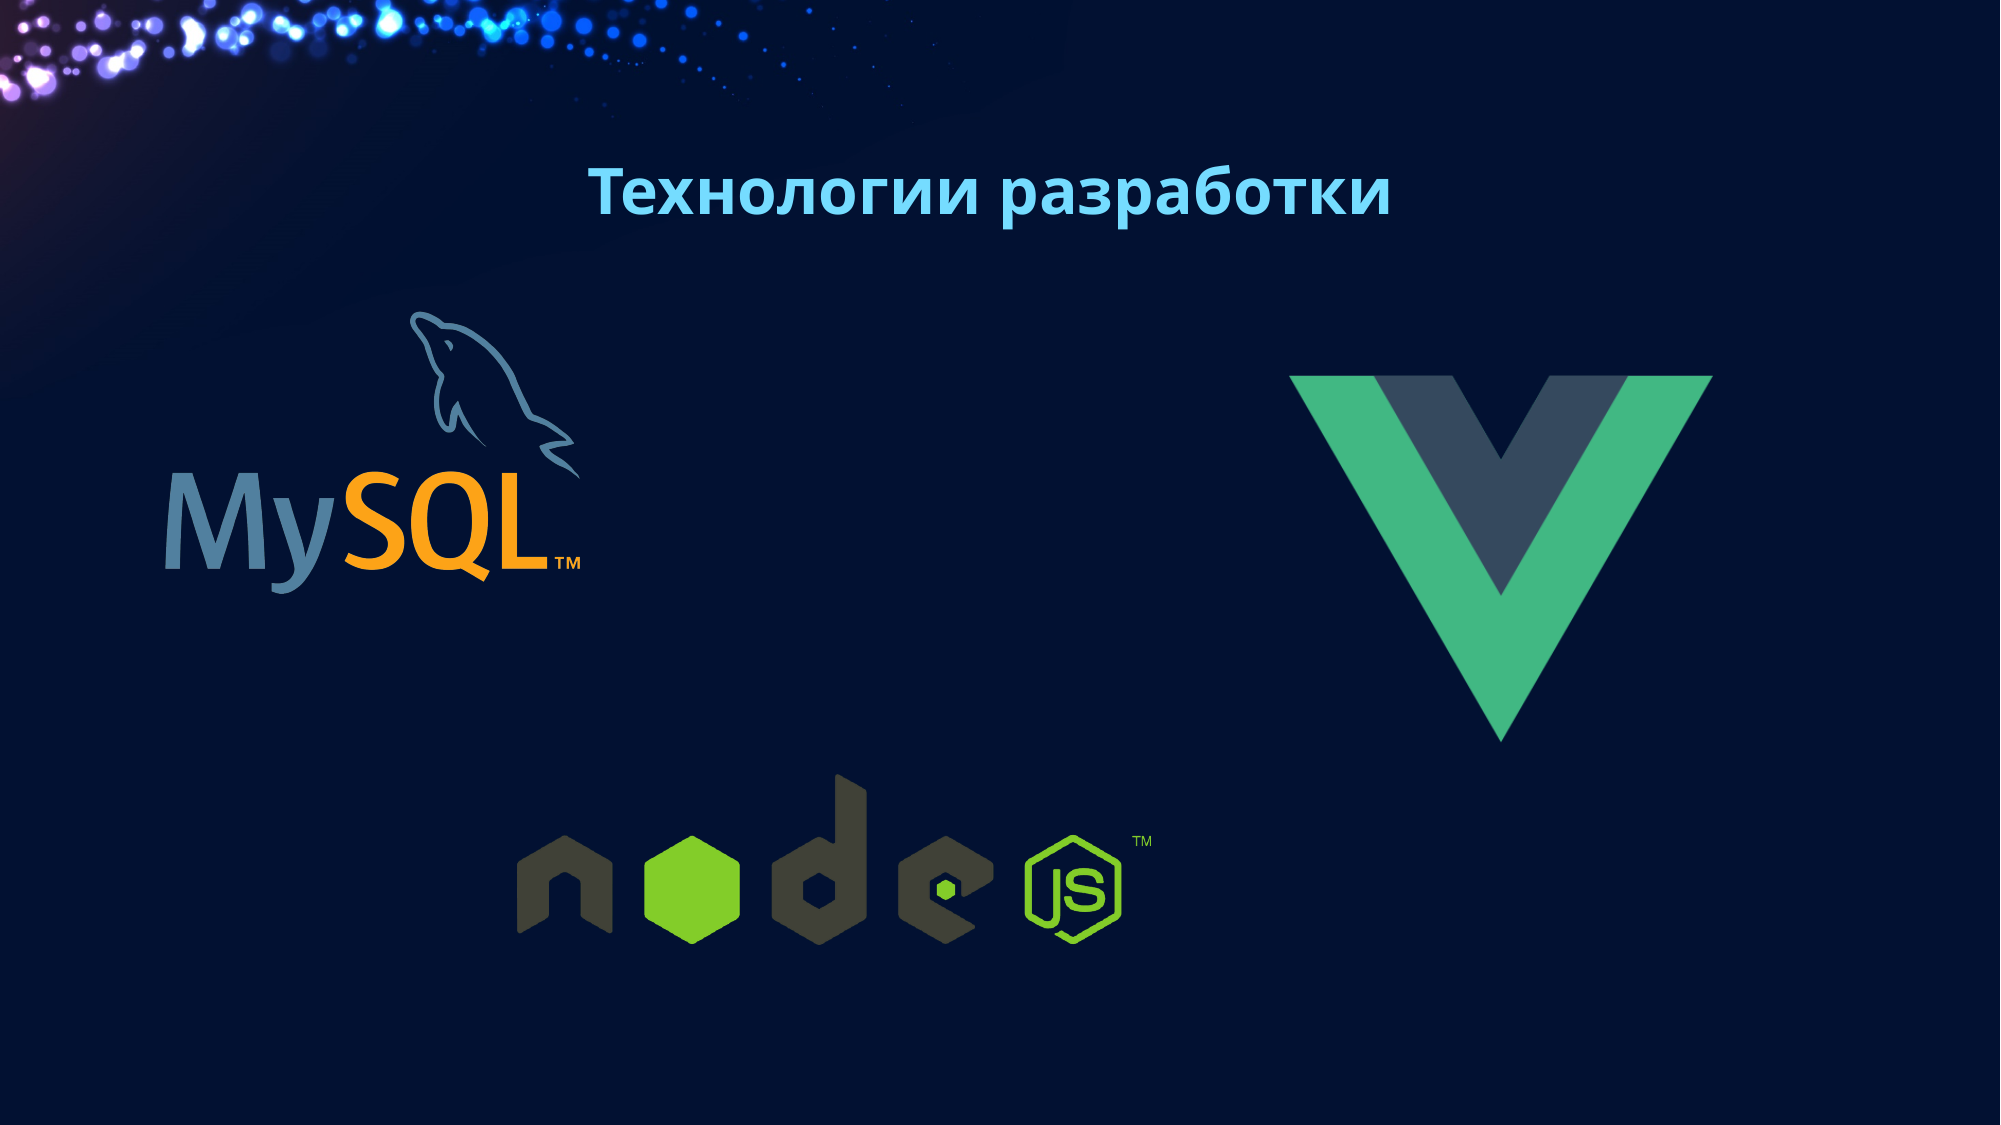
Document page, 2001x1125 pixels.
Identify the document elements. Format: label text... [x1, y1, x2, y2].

picture [0, 0, 2000, 1125]
title Технологии разработки [572, 136, 1428, 250]
